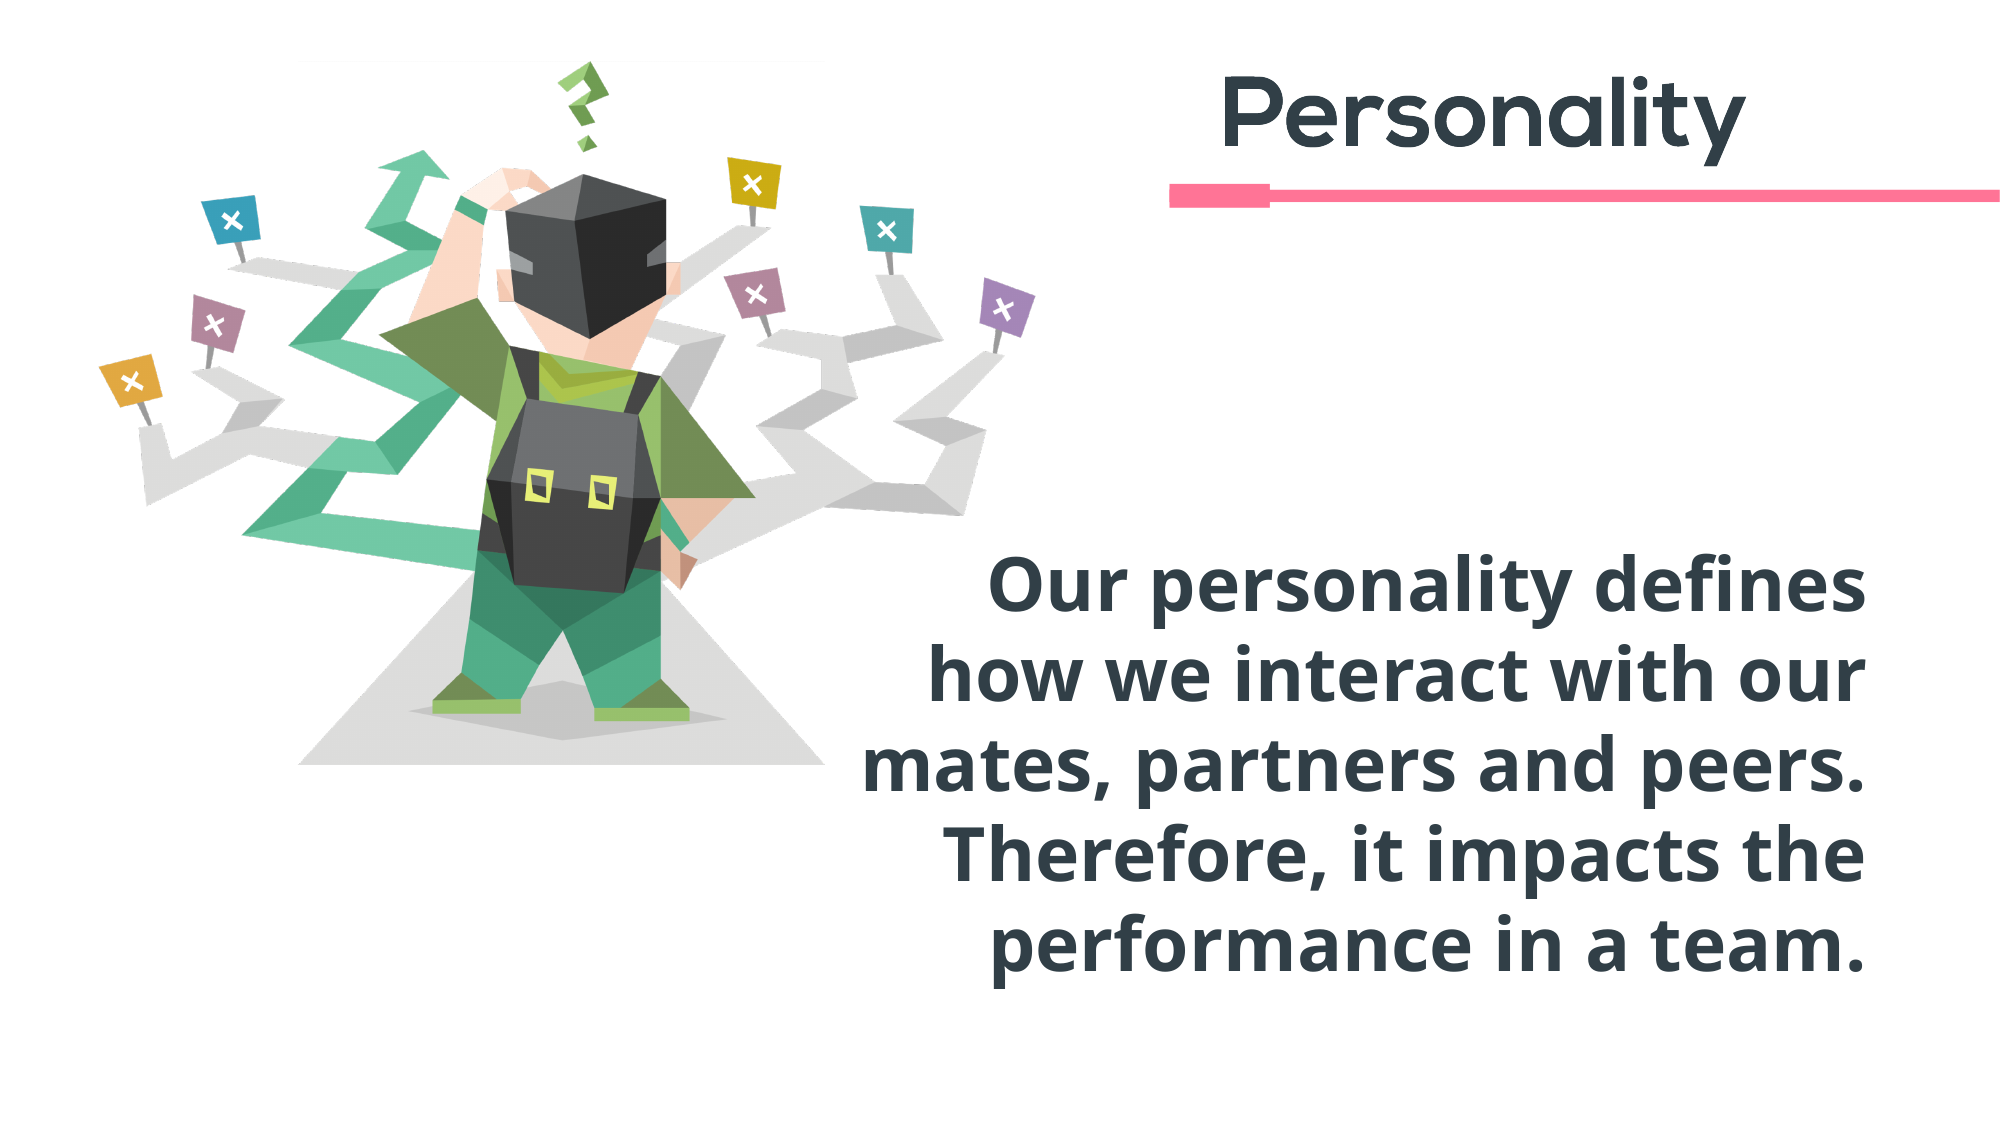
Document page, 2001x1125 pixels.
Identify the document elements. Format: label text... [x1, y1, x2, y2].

text_box Our personality defines how we interact with our mates, partners and peers. Therefore, it impacts the performance in a team. [819, 529, 1883, 995]
picture [98, 61, 1037, 765]
picture [1169, 61, 2000, 208]
